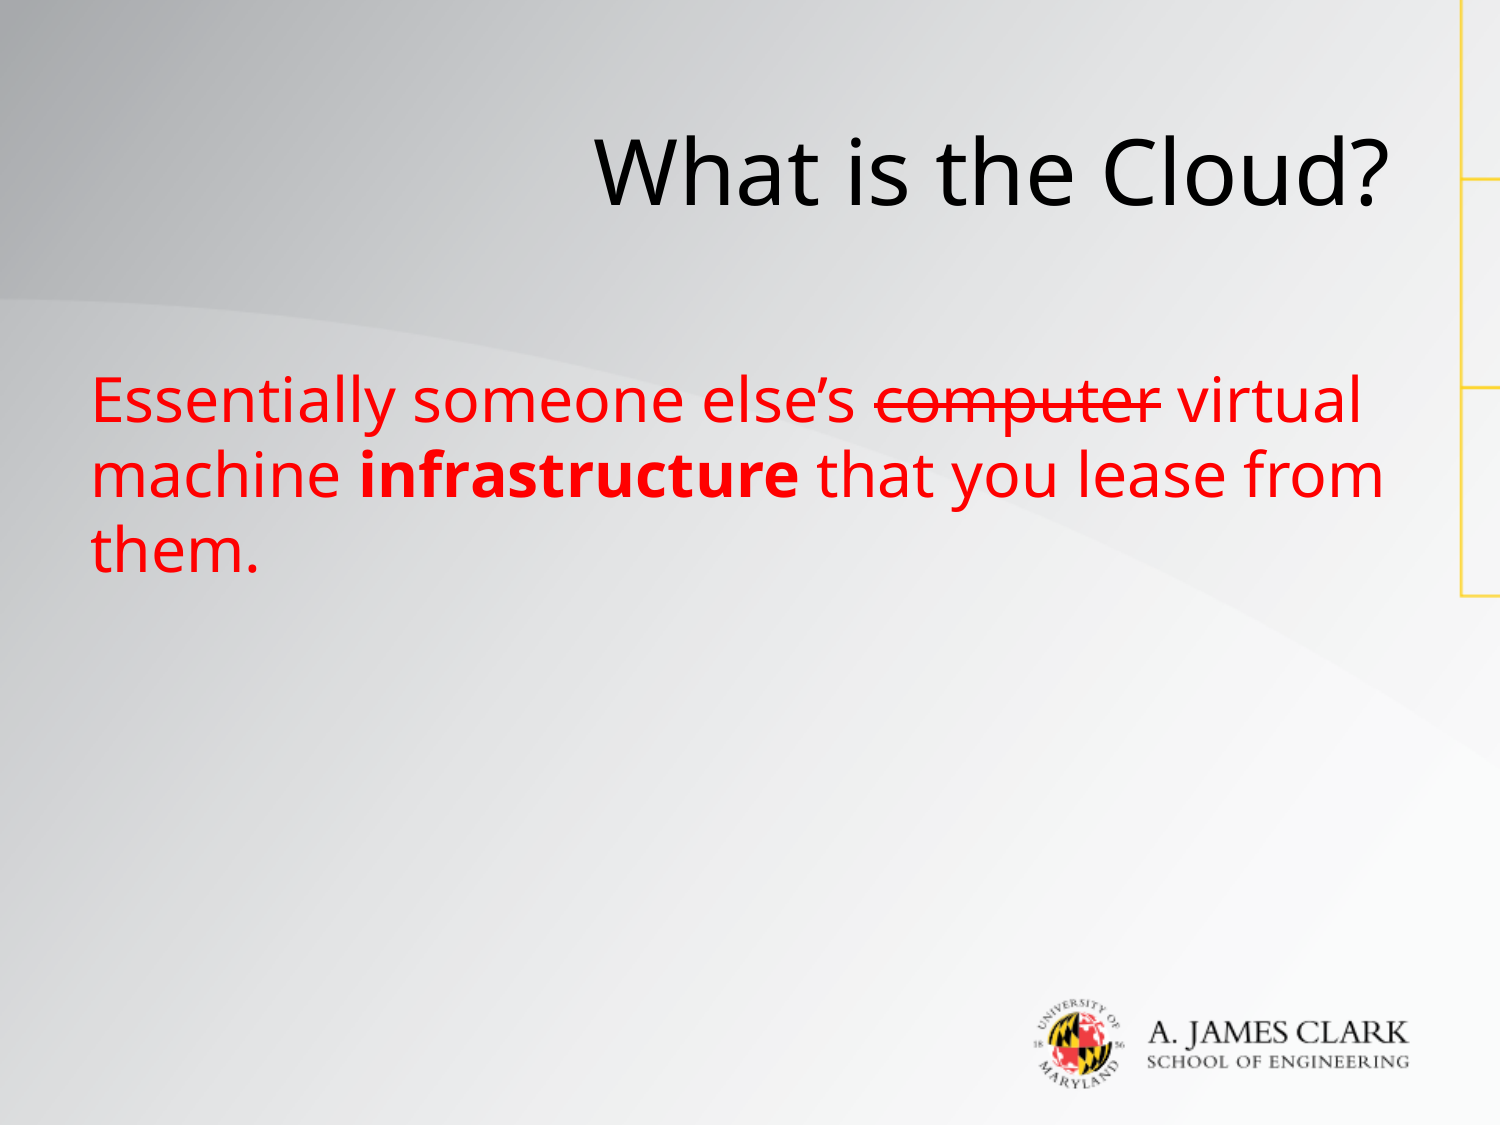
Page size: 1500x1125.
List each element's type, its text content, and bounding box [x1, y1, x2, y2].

list Essentially someone else’s computer virtual machine infrastructure that you lease from them. [75, 352, 1407, 1002]
title What is the Cloud? [75, 45, 1407, 231]
